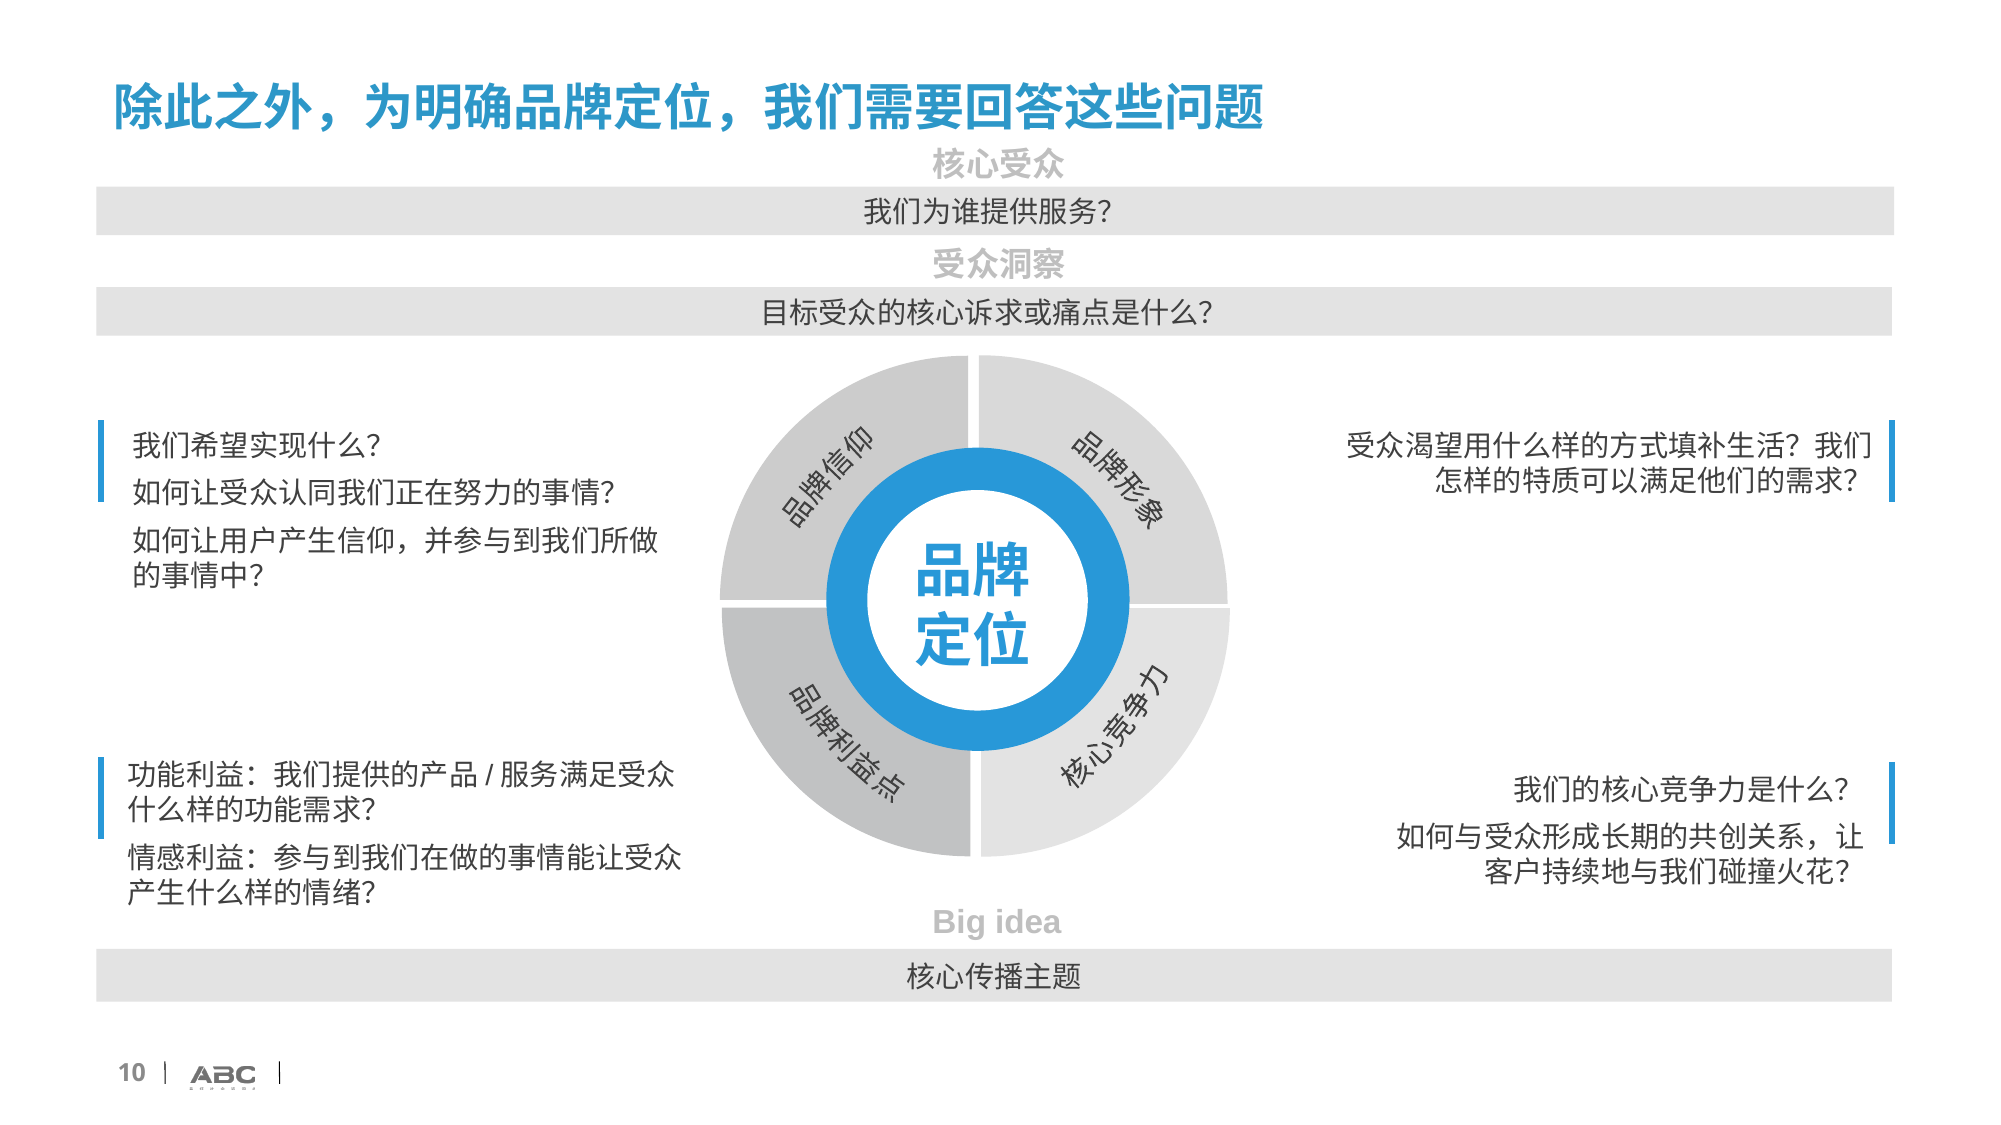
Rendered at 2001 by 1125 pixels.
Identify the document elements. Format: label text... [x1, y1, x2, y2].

text_box [721, 607, 971, 857]
text_box 功能利益：我们提供的产品/服务满足受众什么样的功能需求？ 情感利益：参与到我们在做的事情能让受众产生什么样的情绪？ [112, 749, 716, 917]
text_box 受众洞察 [715, 236, 1283, 287]
text_box [867, 490, 1088, 605]
slide_number 10 [80, 1044, 161, 1104]
title 除此之外，为明确品牌定位，我们需要回答这些问题 [98, 71, 1595, 148]
text_box 核心受众 [715, 135, 1283, 186]
text_box [902, 606, 1088, 711]
text_box 品牌定位 [897, 525, 1049, 605]
text_box Big idea [711, 893, 1283, 948]
text_box [978, 355, 1228, 604]
text_box 目标受众的核心诉求或痛点是什么？ [96, 287, 1892, 336]
text_box [826, 606, 1130, 751]
text_box 核心传播主题 [96, 948, 1892, 1002]
text_box [719, 355, 969, 600]
text_box 我们为谁提供服务？ [96, 186, 1895, 236]
text_box 我们希望实现什么？ 如何让受众认同我们正在努力的事情？ 如何让用户产生信仰，并参与到我们所做的事情中？ [117, 420, 696, 600]
text_box [826, 447, 1130, 605]
text_box 受众渴望用什么样的方式填补生活？我们怎样的特质可以满足他们的需求？ [1317, 420, 1888, 505]
text_box [981, 608, 1230, 857]
text_box [867, 606, 897, 676]
text_box 我们的核心竞争力是什么？ 如何与受众形成长期的共创关系，让客户持续地与我们碰撞火花？ [1363, 763, 1880, 896]
text_box 品牌定位 [897, 606, 1049, 681]
